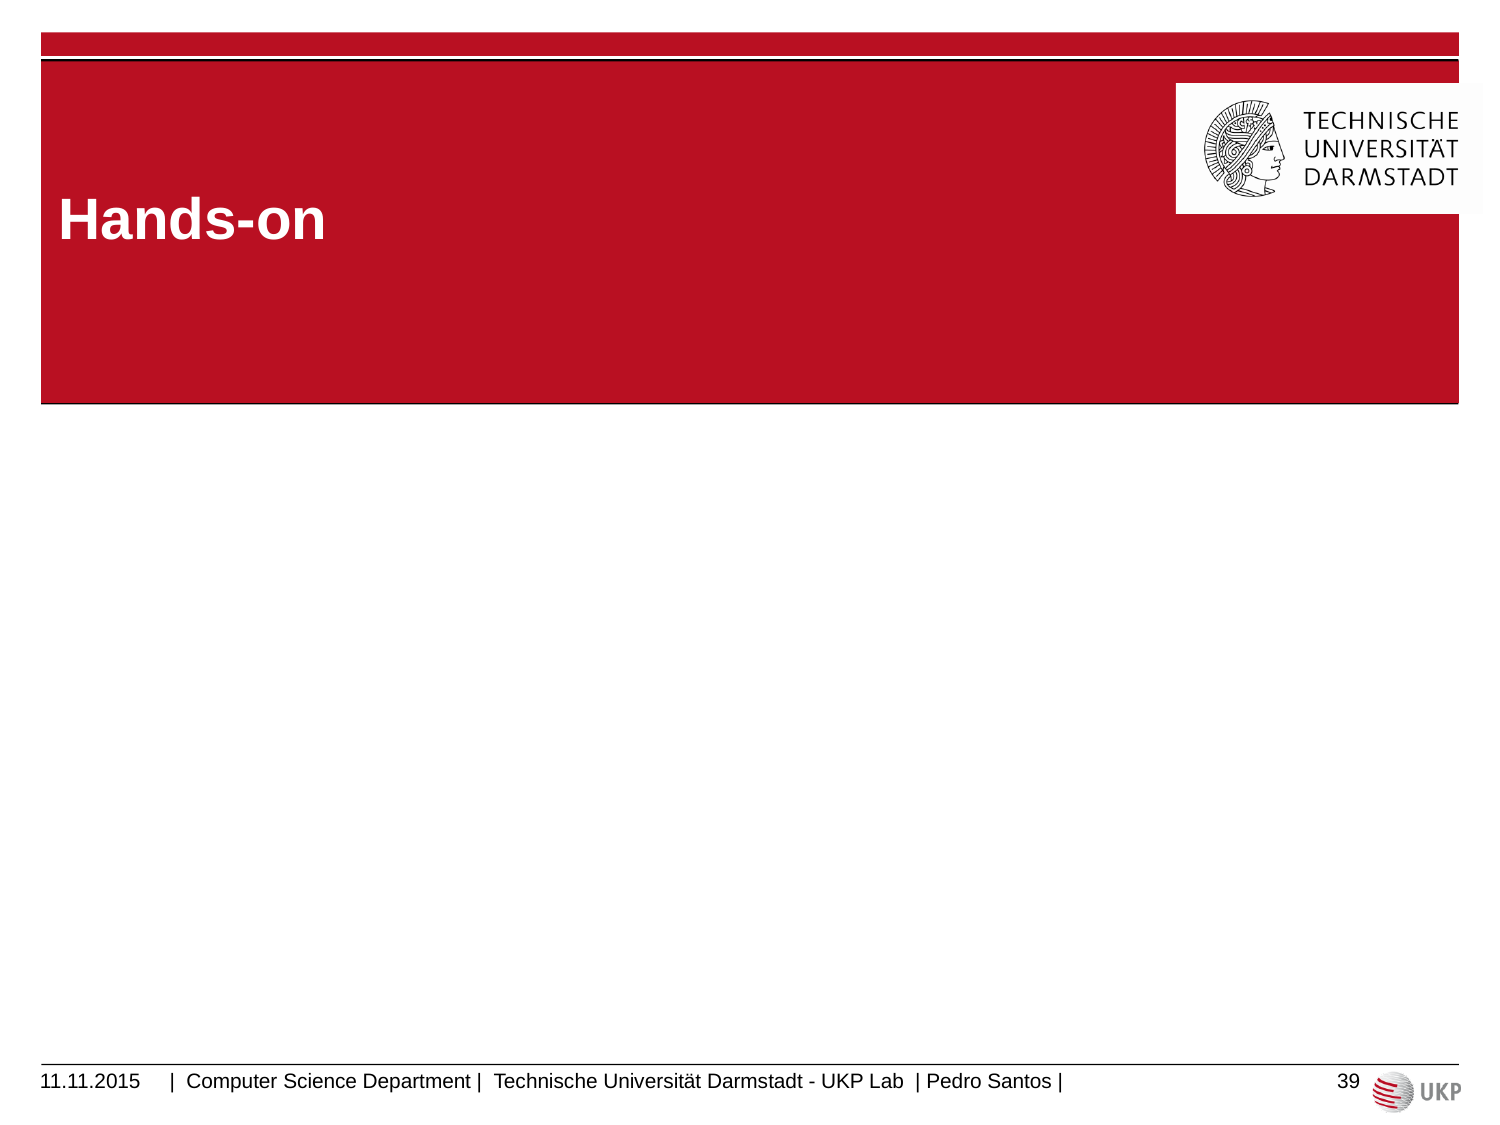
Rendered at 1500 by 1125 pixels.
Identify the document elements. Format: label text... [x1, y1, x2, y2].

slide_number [24, 1050, 200, 1110]
slide_number 39 [1025, 1050, 1375, 1110]
footer | Computer Science Department | Technische Universität Darmstadt - UKP Lab | Pedro Santos | [200, 1067, 1025, 1106]
picture [1372, 1071, 1461, 1113]
title Hands-on [58, 181, 1164, 277]
picture [1175, 83, 1483, 214]
